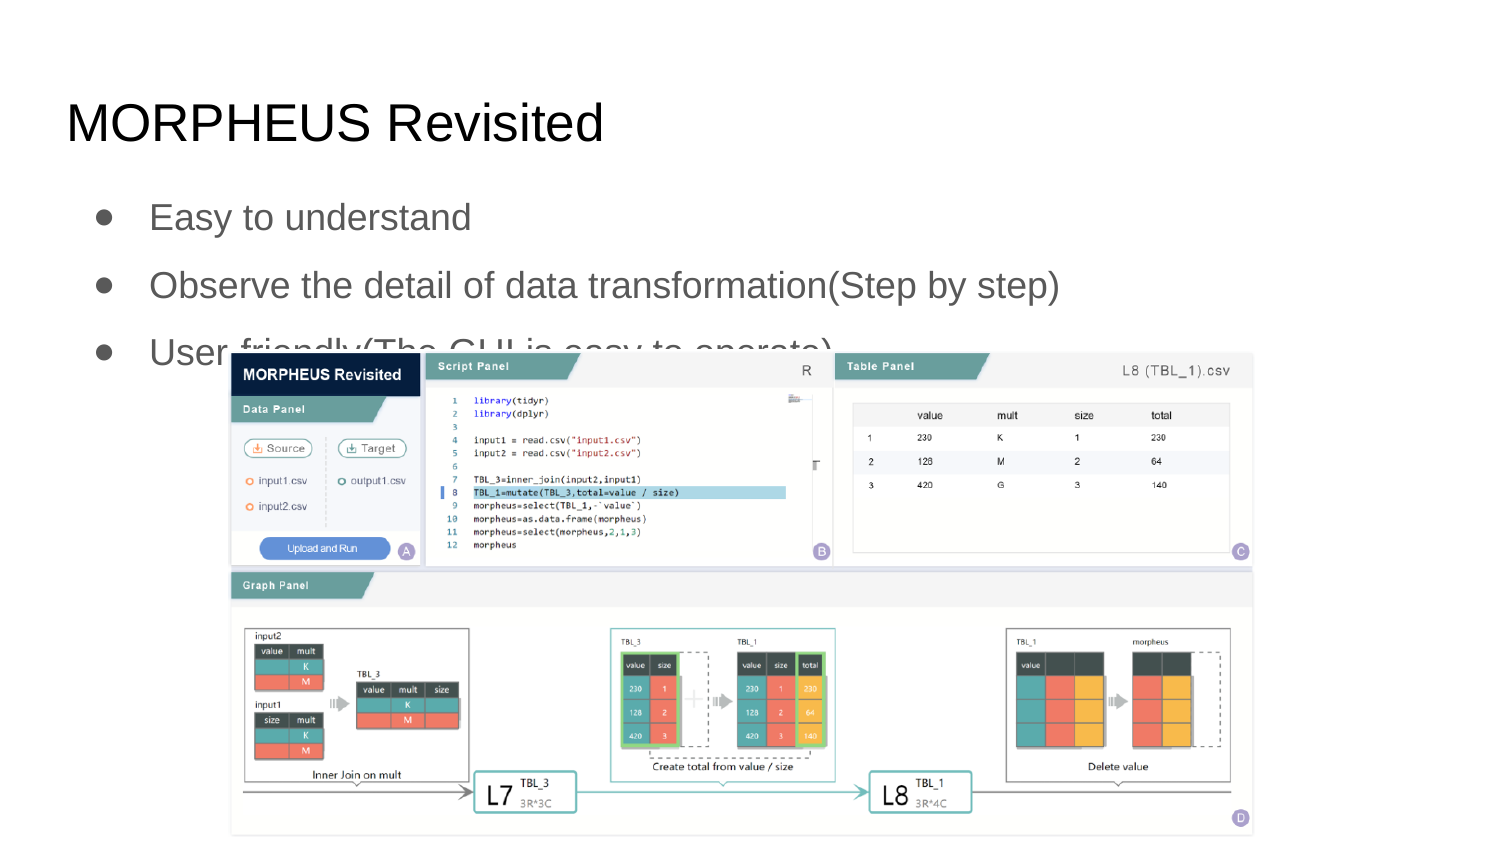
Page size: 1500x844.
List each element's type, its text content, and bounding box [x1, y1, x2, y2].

title MORPHEUS Revisited [51, 72, 1449, 167]
picture [226, 348, 1258, 837]
list Easy to understand Observe the detail of data transformation(Step by step) User-friendly(The GUI is easy to operate) [59, 155, 1449, 406]
